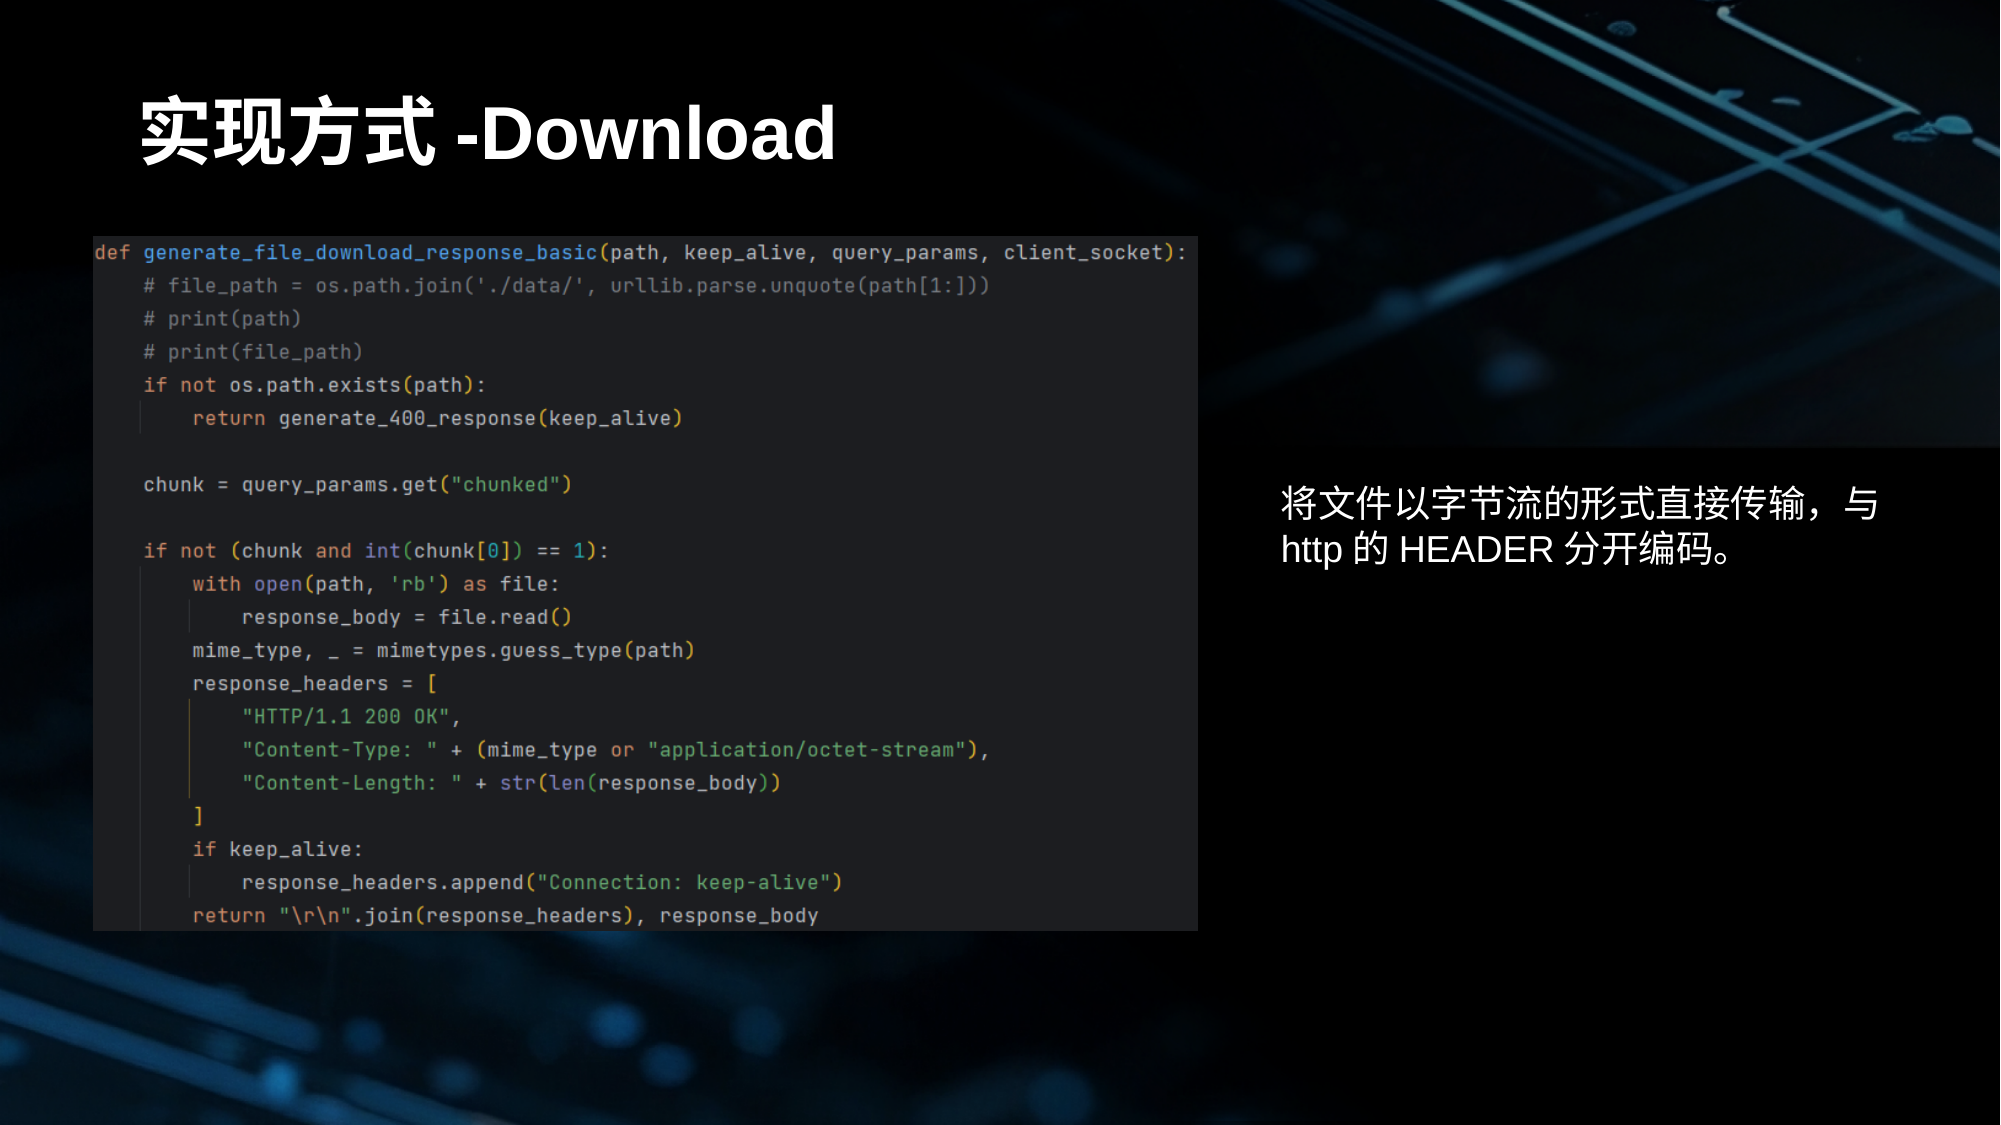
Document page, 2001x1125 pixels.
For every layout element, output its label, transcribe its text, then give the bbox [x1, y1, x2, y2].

text_box 将文件以字节流的形式直接传输，与http的HEADER分开编码。 [1266, 473, 1933, 578]
title 实现方式-Download [137, 59, 1863, 201]
picture [0, 0, 2000, 1125]
